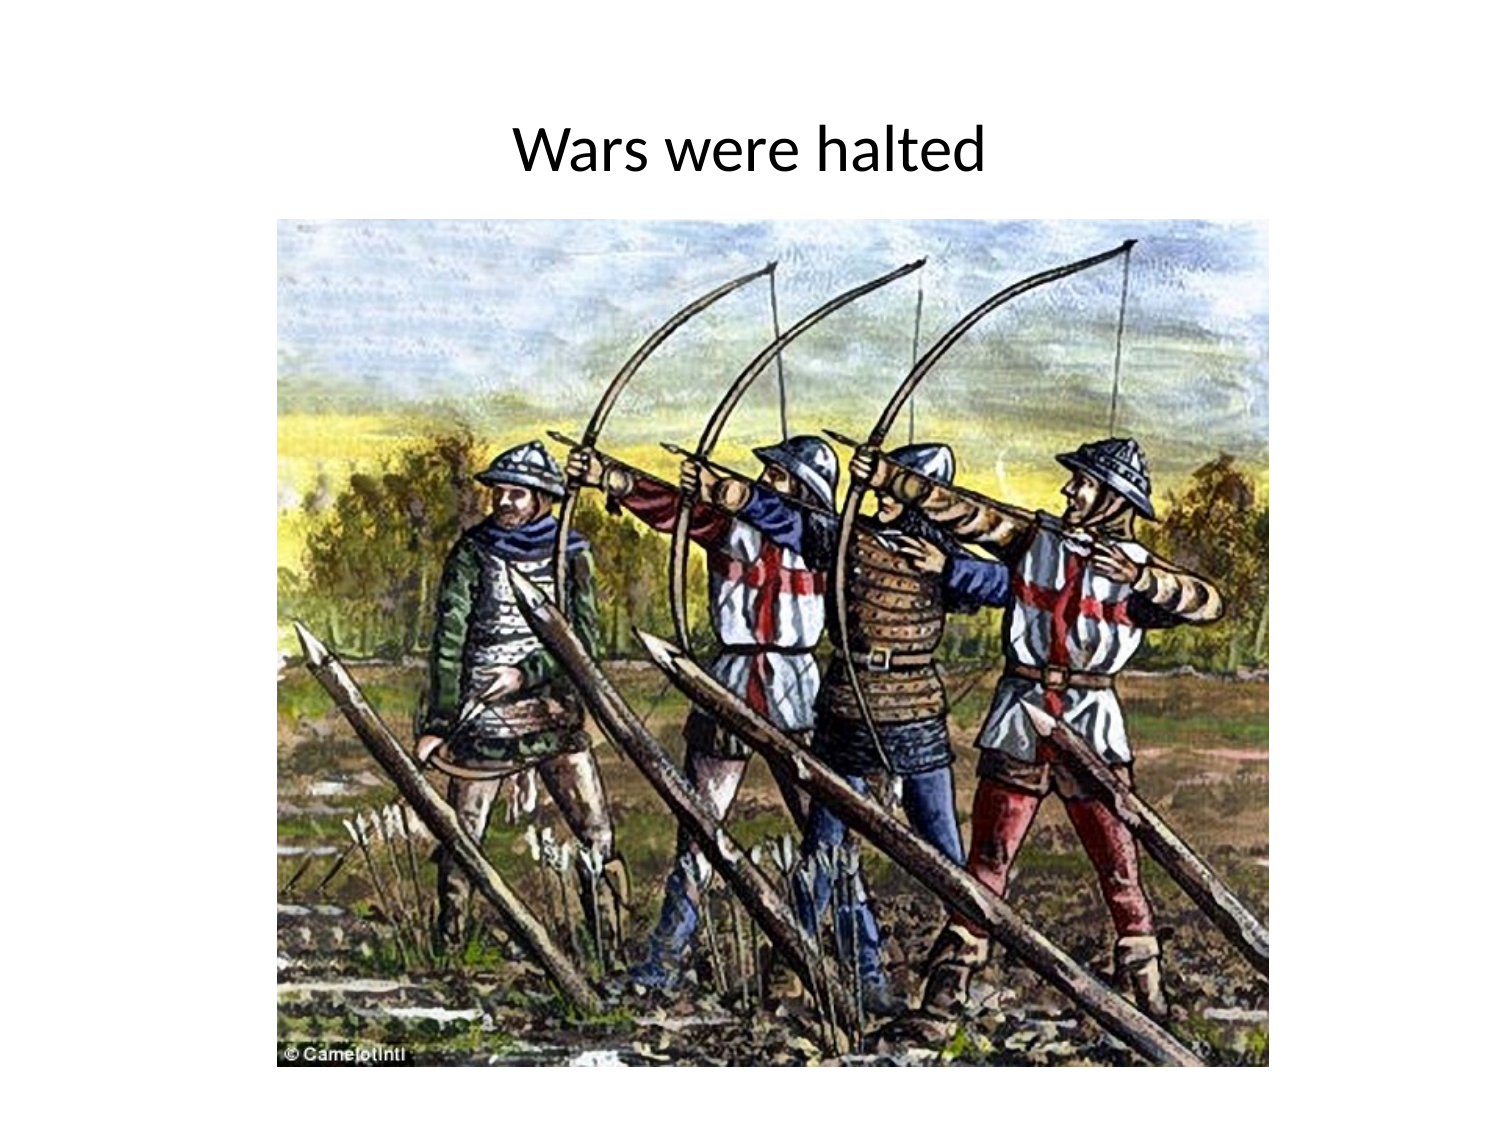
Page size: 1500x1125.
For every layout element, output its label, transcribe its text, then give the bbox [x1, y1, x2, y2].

title Wars were halted [53, 45, 1447, 244]
picture [277, 219, 1269, 1067]
